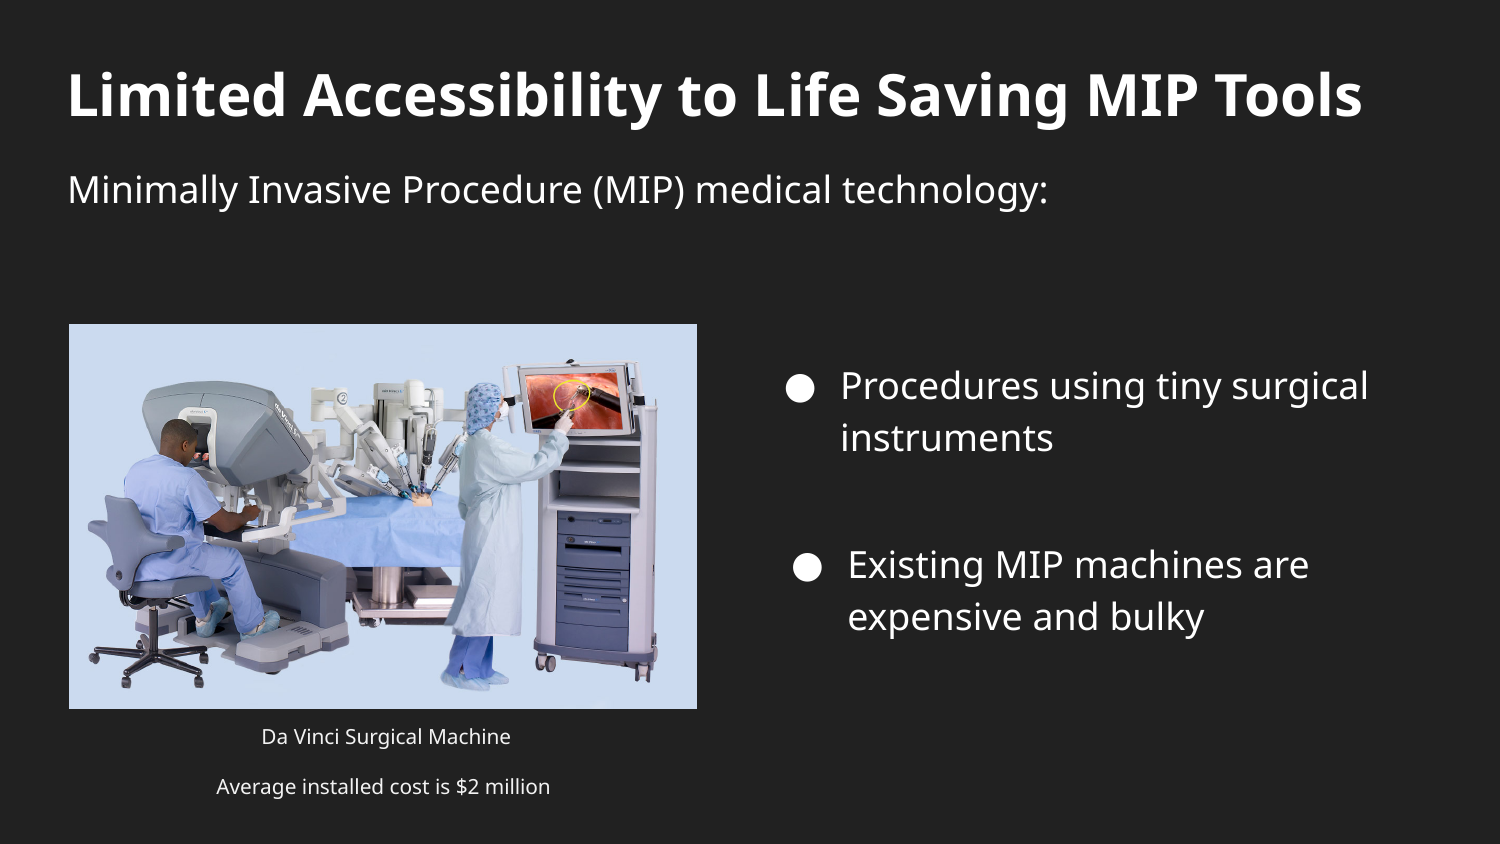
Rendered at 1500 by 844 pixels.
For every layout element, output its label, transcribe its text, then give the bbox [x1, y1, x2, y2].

list Procedures using tiny surgical instruments [750, 338, 1417, 561]
list Existing MIP machines are expensive and bulky [757, 512, 1424, 660]
text_box Da Vinci Surgical Machine Average installed cost is $2 million [68, 709, 704, 757]
picture [68, 323, 697, 710]
text_box Minimally Invasive Procedure (MIP) medical technology: [0, 128, 1351, 219]
title Limited Accessibility to Life Saving MIP Tools [51, 42, 1449, 137]
